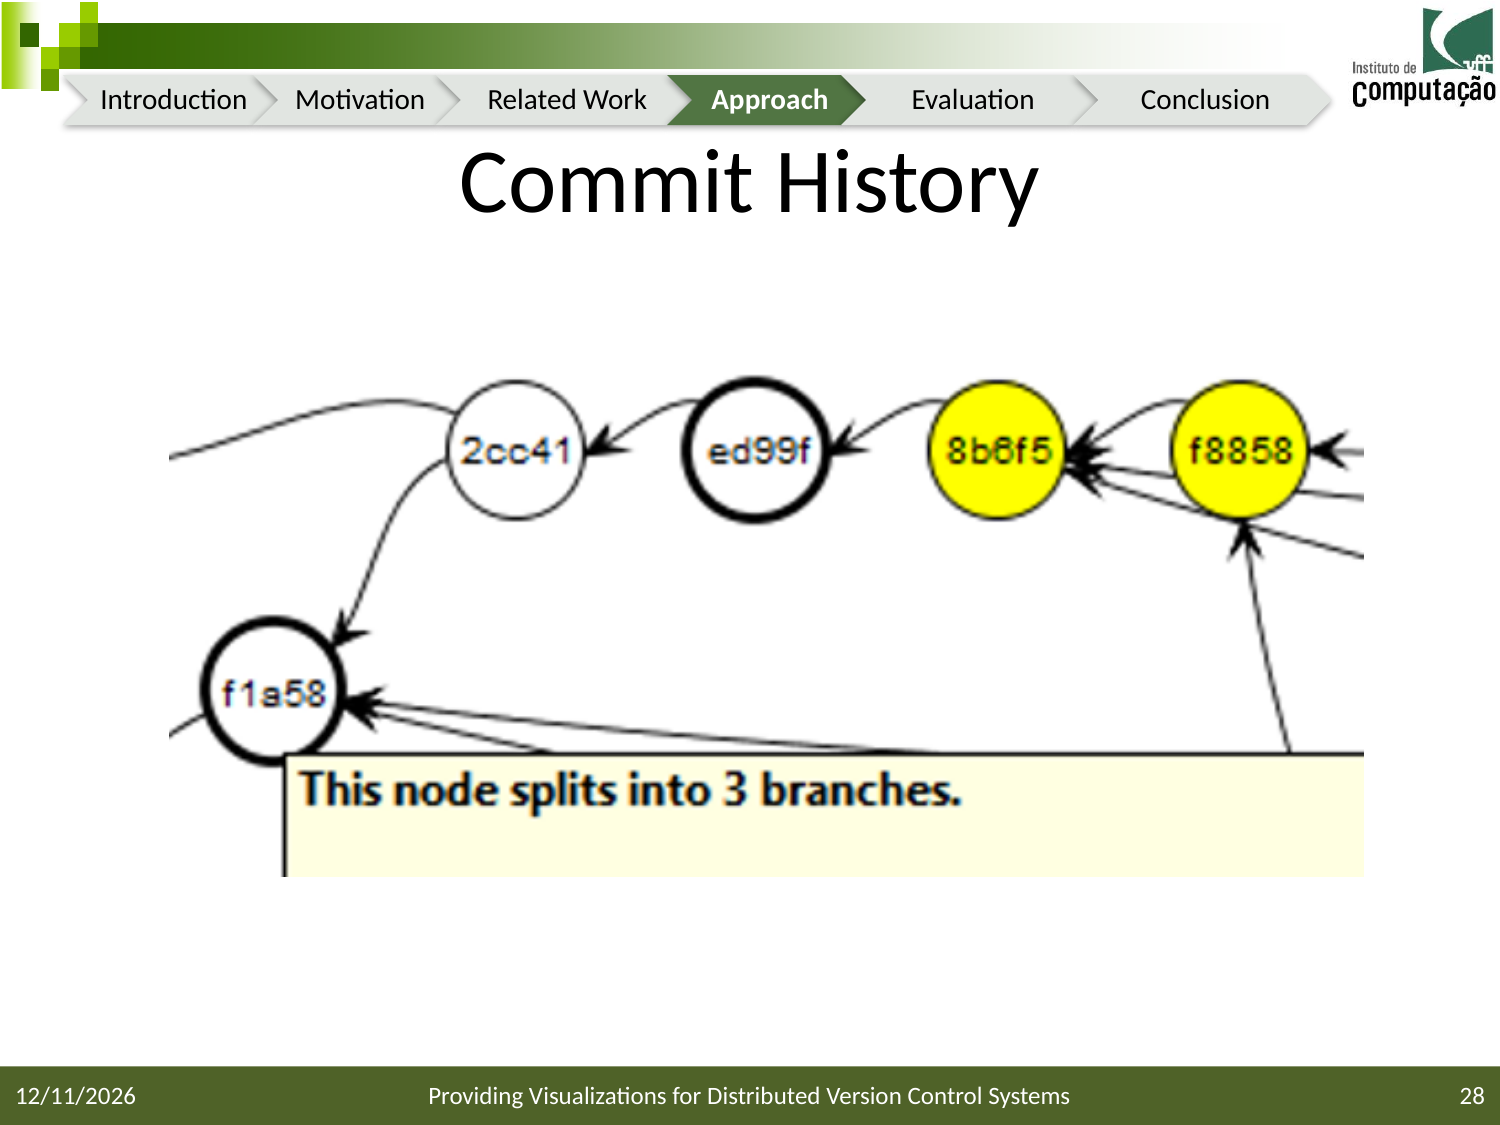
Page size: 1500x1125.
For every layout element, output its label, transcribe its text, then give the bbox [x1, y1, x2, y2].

picture [168, 296, 1365, 877]
footer Providing Visualizations for Distributed Version Control Systems [362, 1065, 1138, 1125]
title Commit History [23, 82, 1477, 270]
slide_number 28 [1149, 1065, 1500, 1125]
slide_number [0, 1065, 350, 1125]
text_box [62, 74, 1333, 126]
